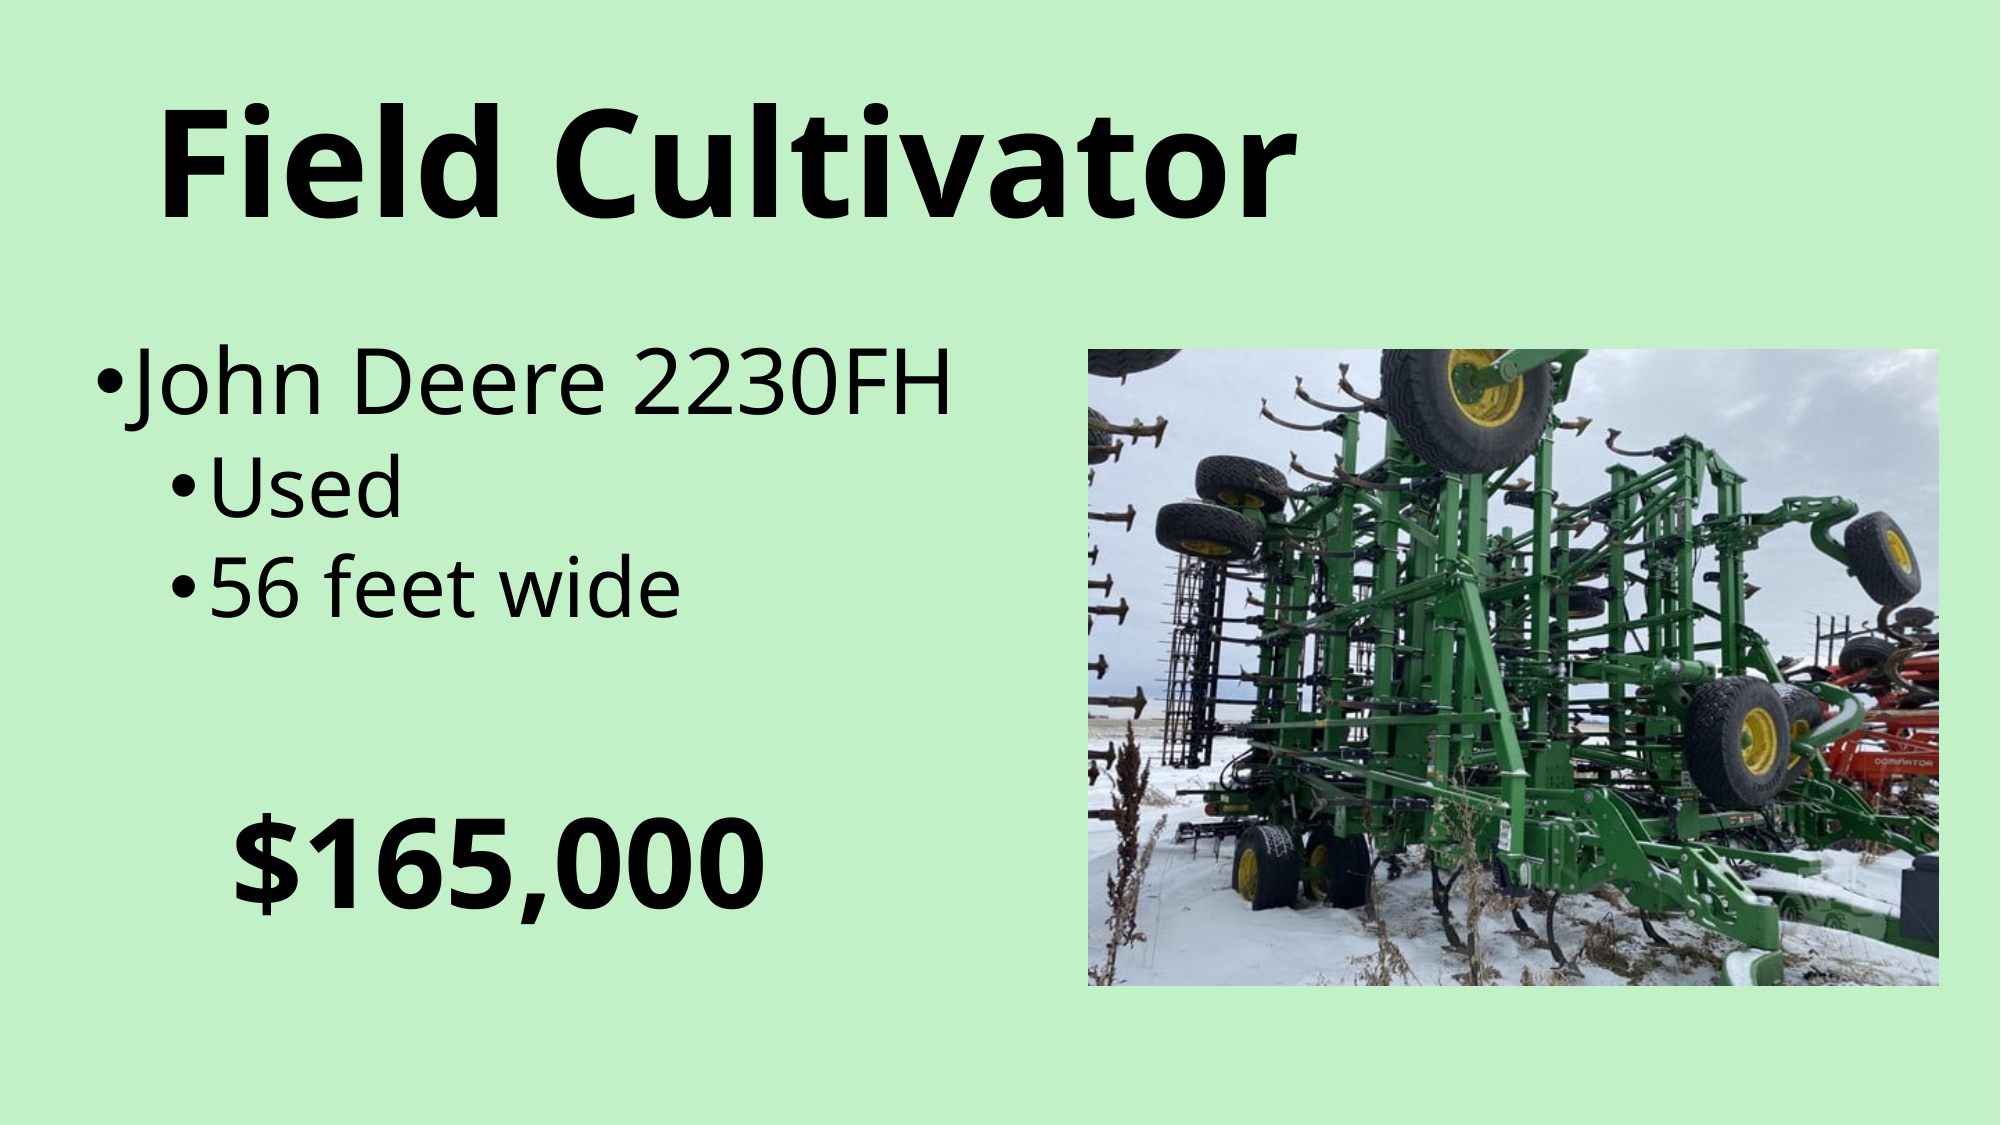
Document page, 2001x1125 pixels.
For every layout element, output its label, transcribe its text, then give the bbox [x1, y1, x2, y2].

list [1087, 348, 1939, 987]
list John Deere 2230FH Used 56 feet wide [79, 328, 1089, 731]
text_box $165,000 [216, 776, 859, 942]
title Field Cultivator [137, 59, 1863, 278]
